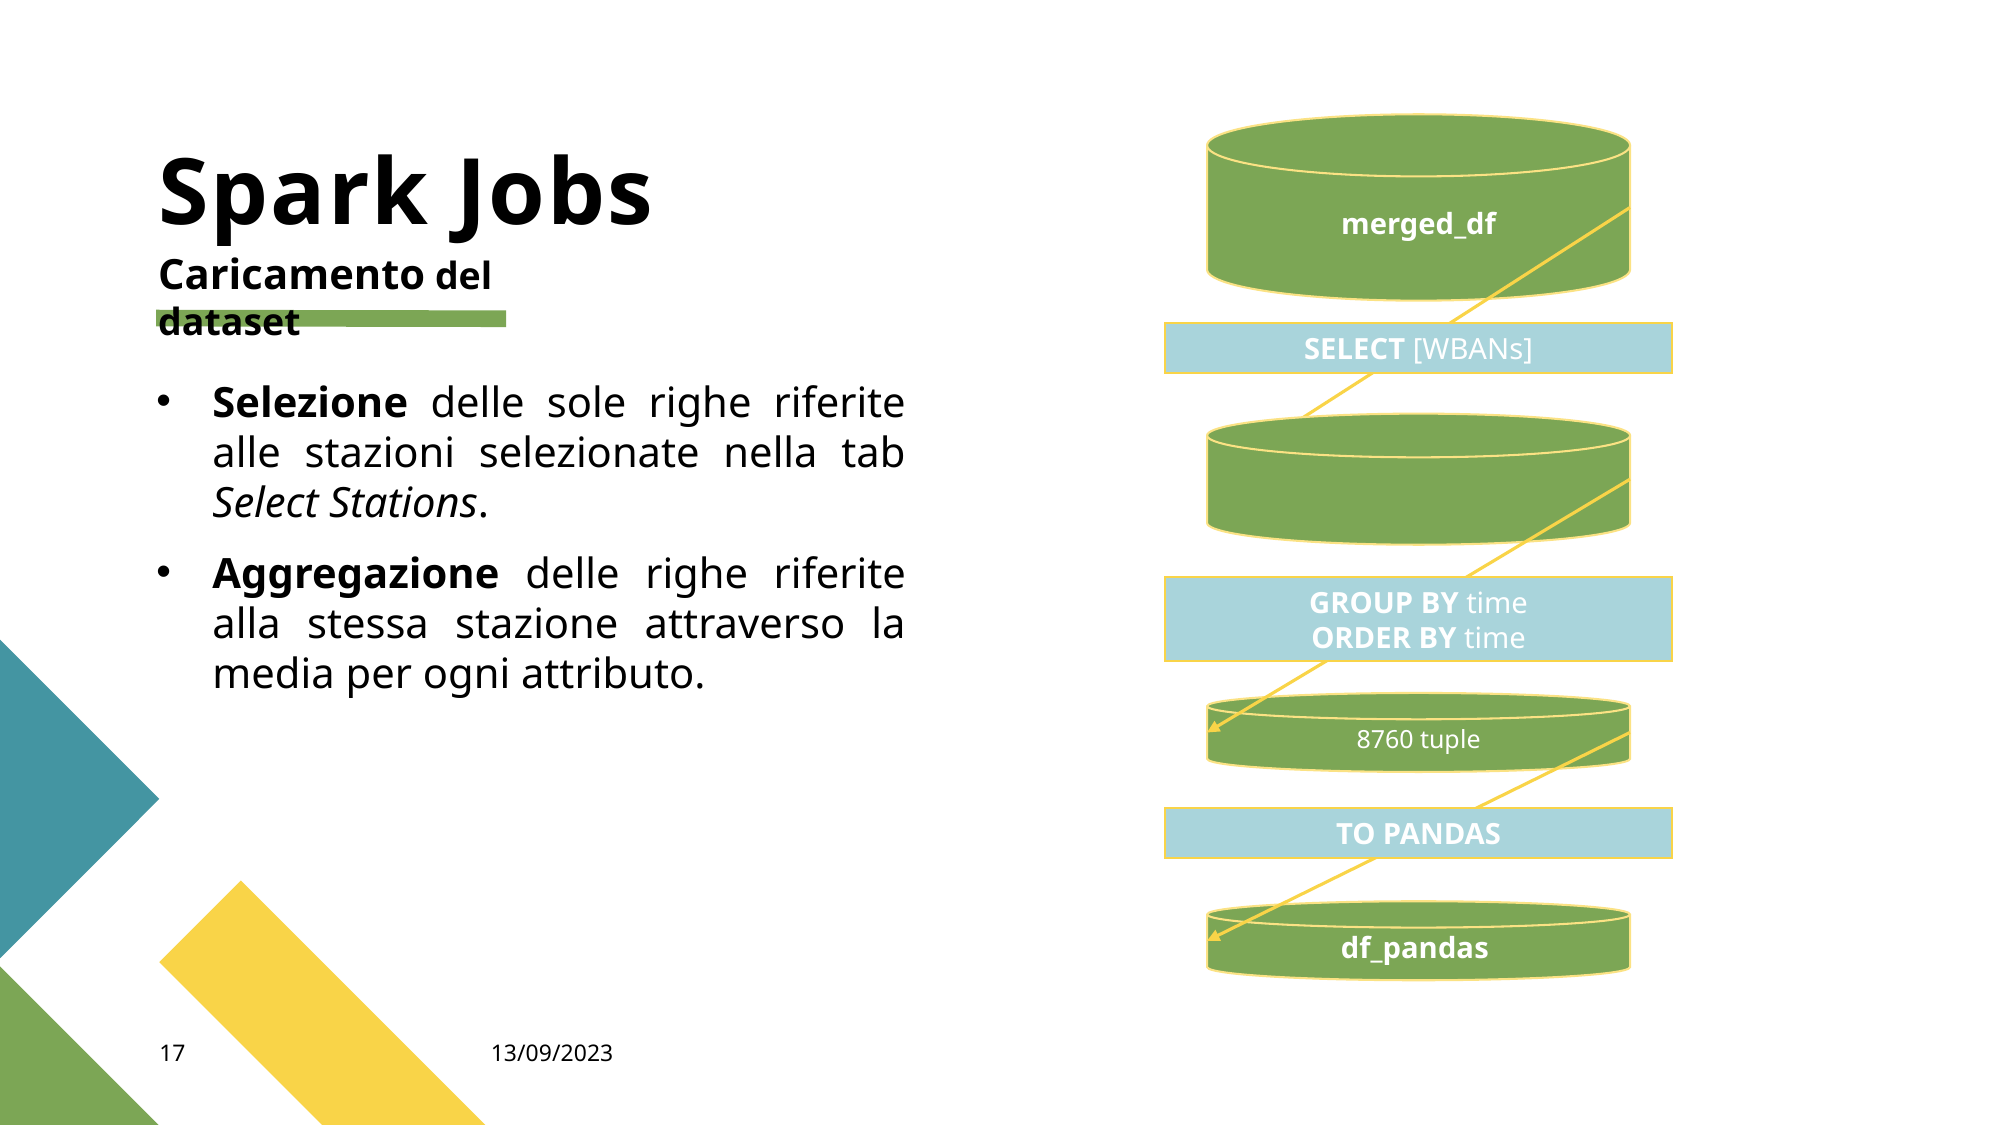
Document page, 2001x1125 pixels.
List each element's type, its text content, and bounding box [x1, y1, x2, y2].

text_box Selezione delle sole righe riferite alle stazioni selezionate nella tab Select Stations. Aggregazione delle righe riferite alla stessa stazione attraverso la media per ogni attributo. [156, 375, 907, 727]
title Spark Jobs [158, 144, 969, 245]
slide_number 17 [159, 1038, 246, 1080]
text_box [1165, 114, 1673, 981]
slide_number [490, 1038, 707, 1080]
text_box Caricamento del dataset [158, 248, 614, 304]
